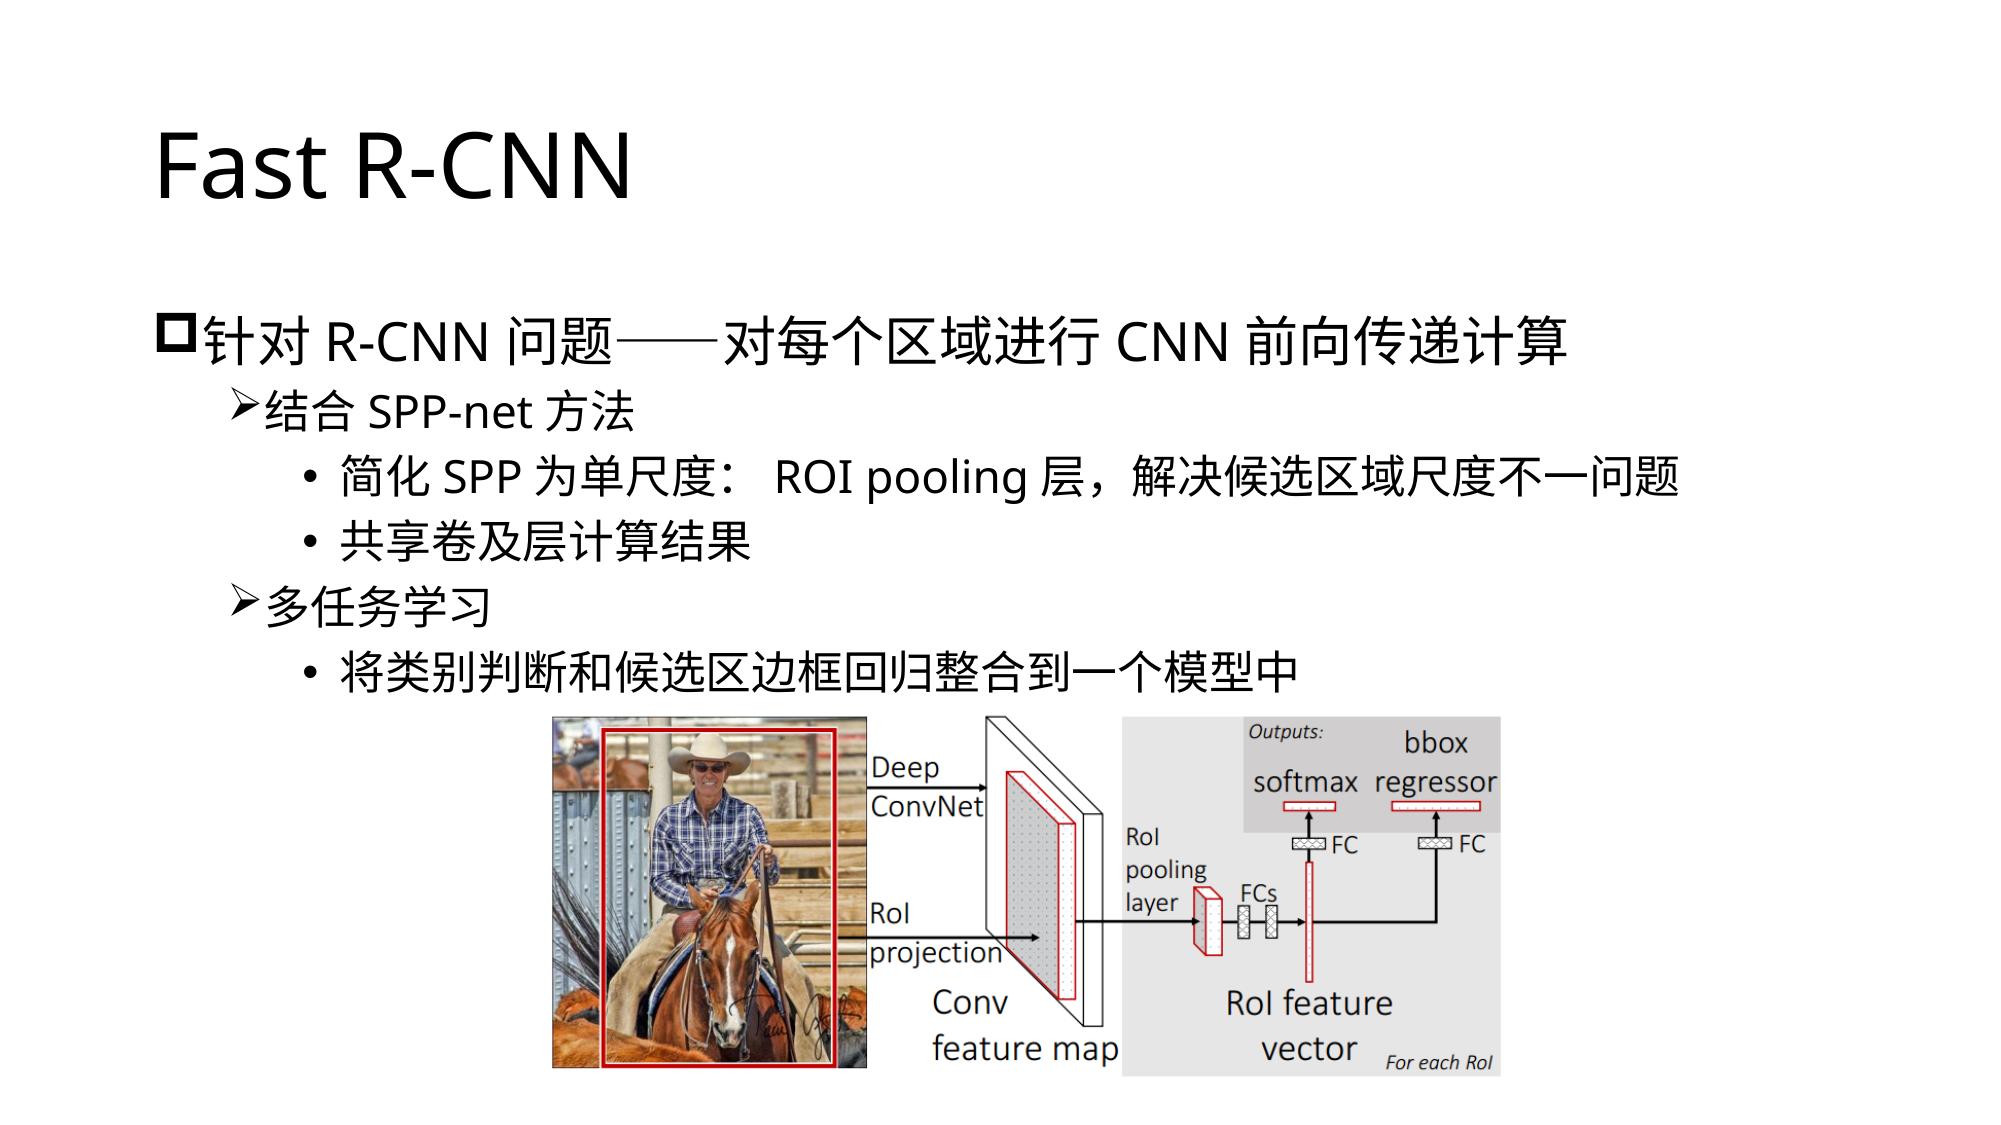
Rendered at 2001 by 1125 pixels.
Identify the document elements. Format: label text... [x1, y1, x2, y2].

title Fast R-CNN [137, 59, 1863, 278]
picture [541, 694, 1511, 1096]
list 针对R-CNN问题——对每个区域进行CNN前向传递计算 结合SPP-net方法 简化SPP为单尺度：ROI pooling层，解决候选区域尺度不一问题 共享卷及层计算结果 多任务学习 将类别判断和候选区边框回归整合到一个模型中 [137, 299, 1863, 1014]
